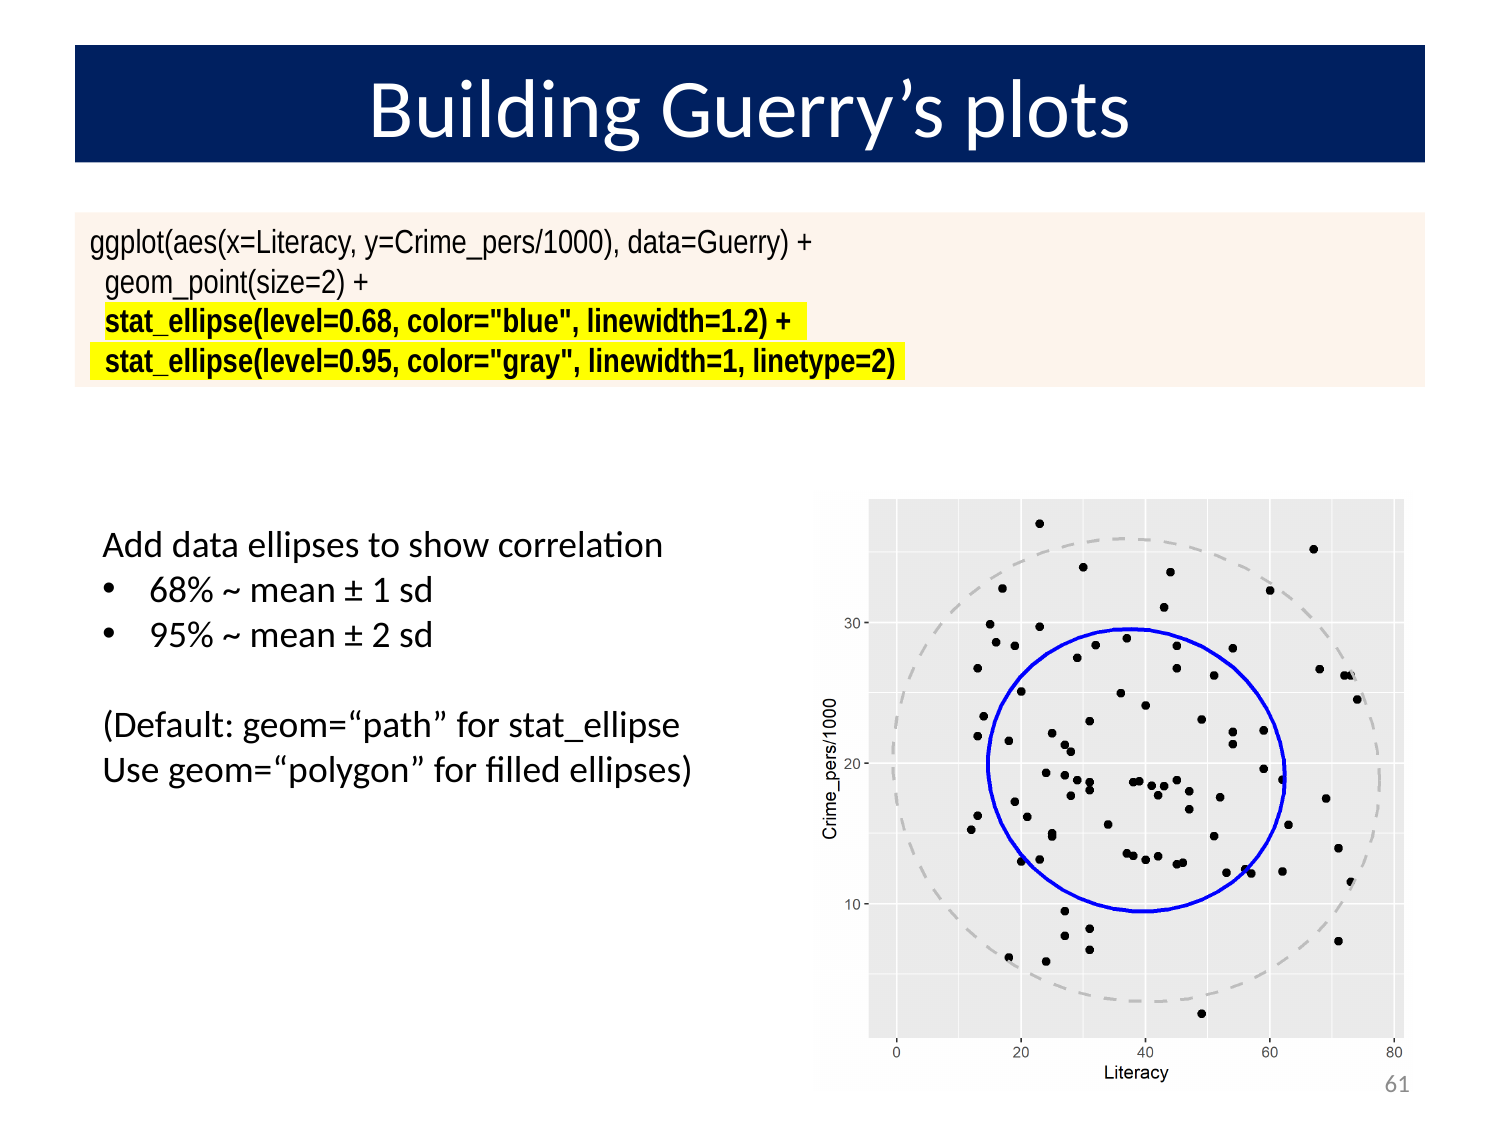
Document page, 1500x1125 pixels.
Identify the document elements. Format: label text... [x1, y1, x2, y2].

picture [812, 490, 1414, 1091]
text_box Add data ellipses to show correlation 68% ~ mean ± 1 sd 95% ~ mean ± 2 sd (Default: geom=“path” for stat_ellipse Use geom=“polygon” for filled ellipses) [87, 512, 763, 798]
slide_number 61 [1074, 1062, 1425, 1103]
title Building Guerry’s plots [75, 45, 1425, 163]
text_box ggplot(aes(x=Literacy, y=Crime_pers/1000), data=Guerry) + geom_point(size=2) + stat_ellipse(level=0.68, color="blue", linewidth=1.2) + stat_ellipse(level=0.95, color="gray", linewidth=1, linetype=2) [74, 212, 1425, 387]
